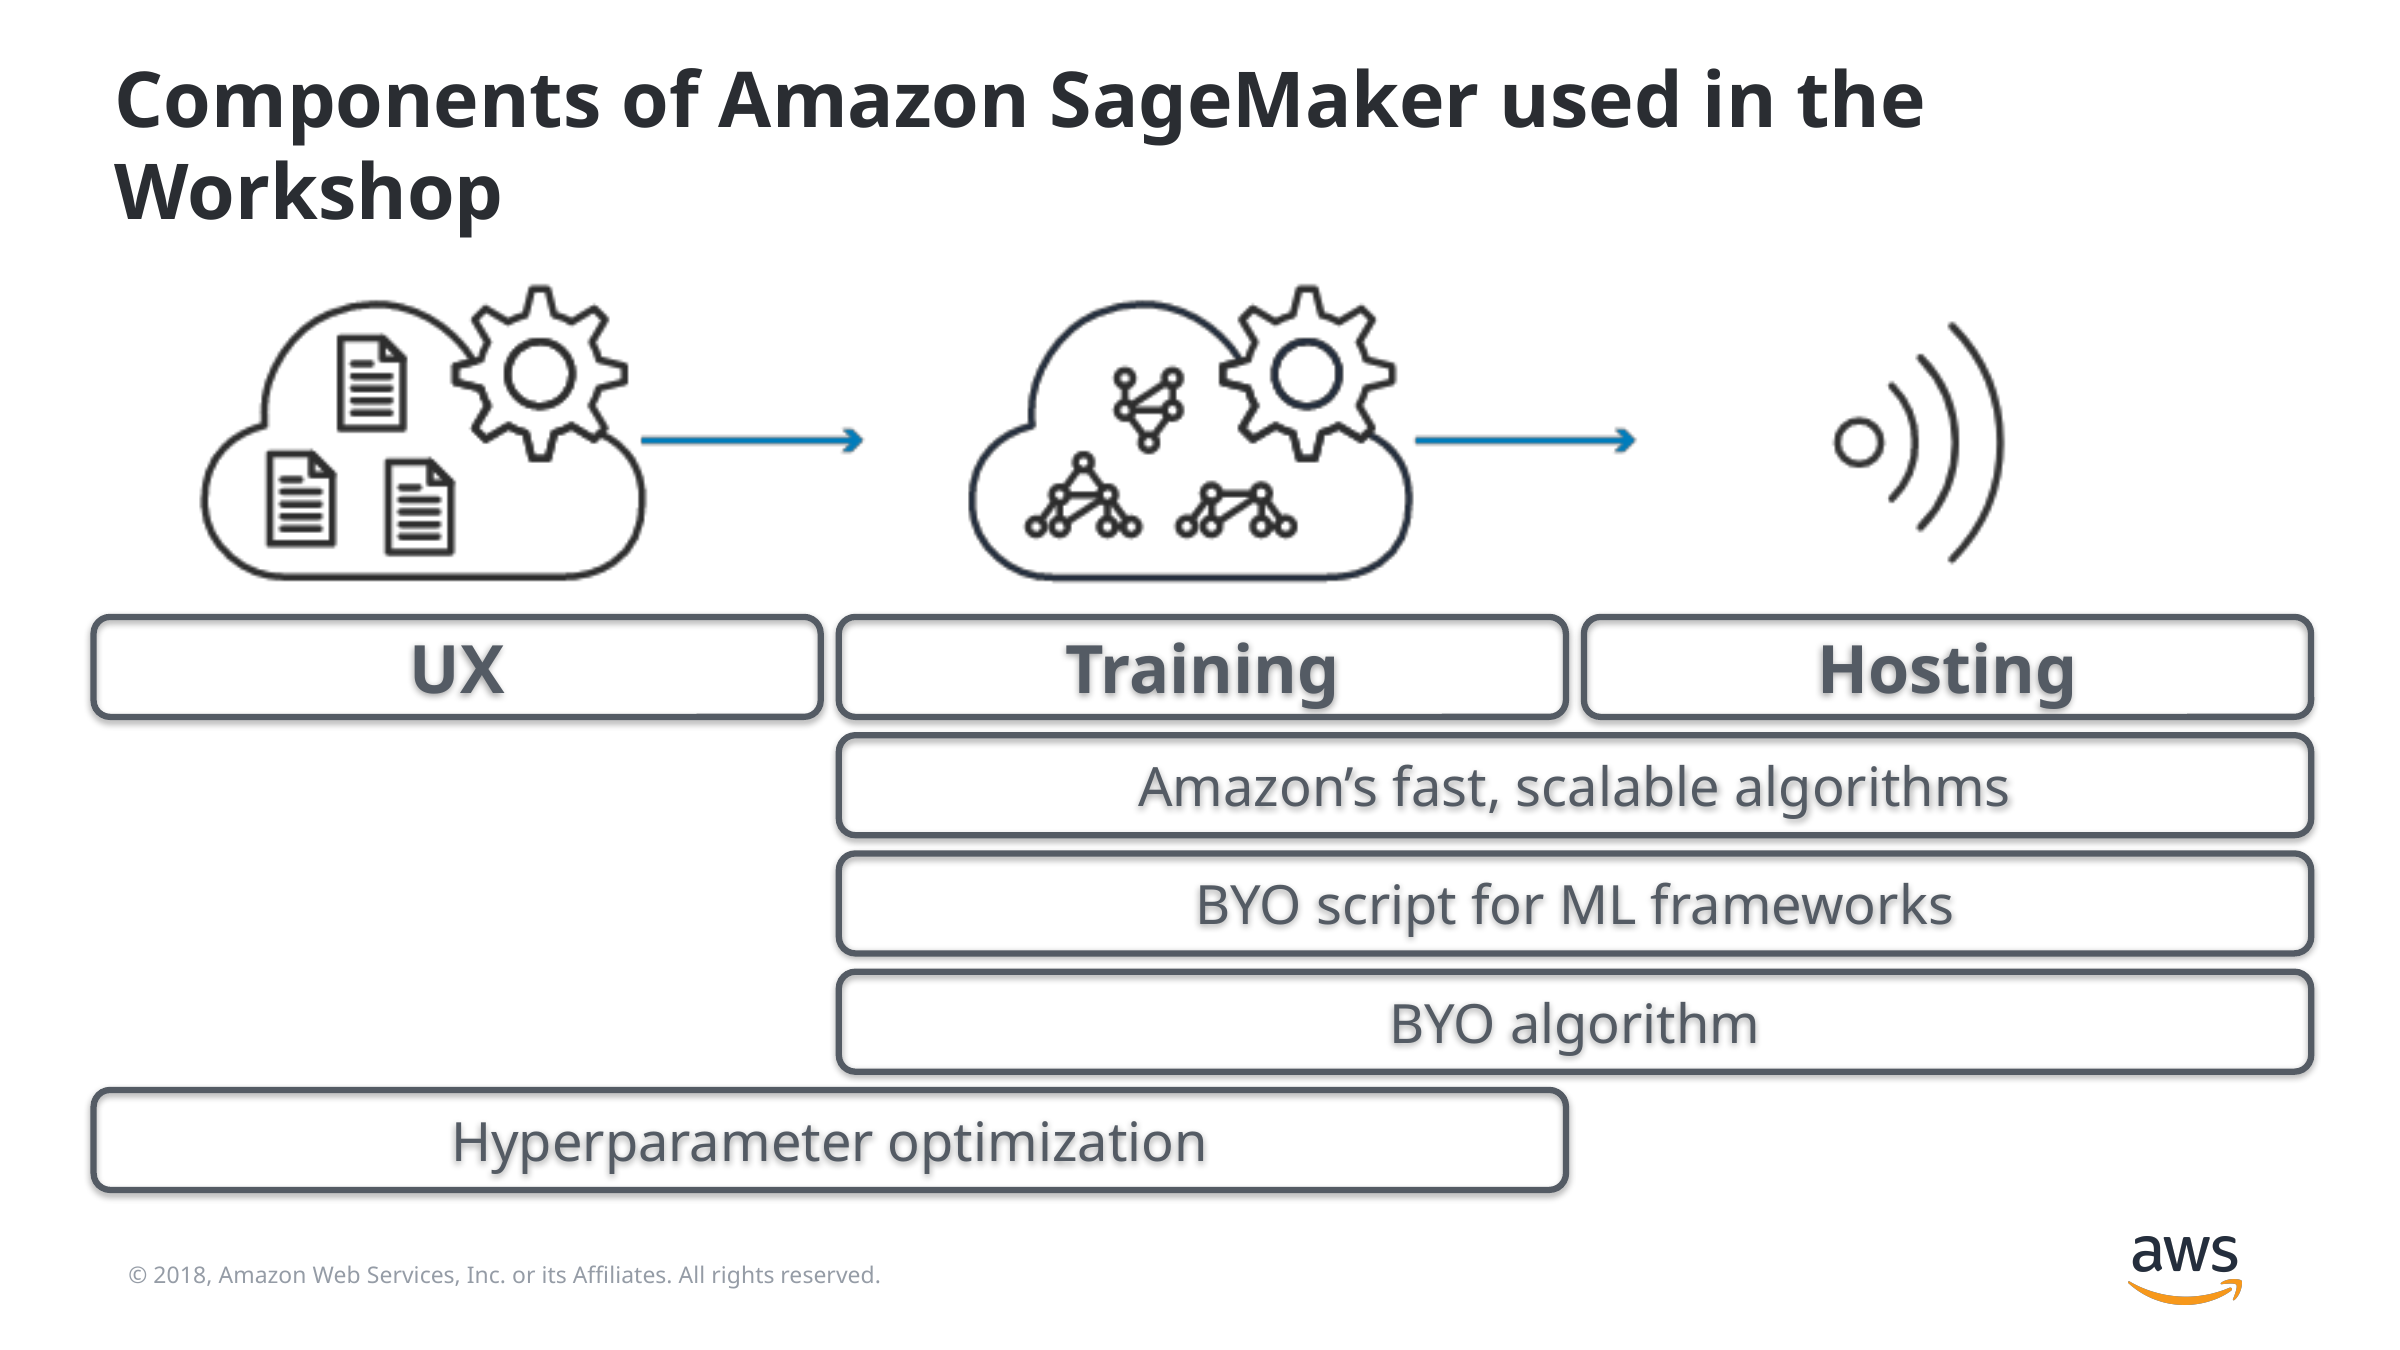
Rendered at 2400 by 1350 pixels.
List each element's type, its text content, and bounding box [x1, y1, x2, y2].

picture [2128, 1236, 2242, 1305]
picture [197, 234, 871, 639]
text_box BYO script for ML frameworks [838, 852, 2313, 955]
text_box UX [92, 616, 822, 718]
text_box BYO algorithm [838, 970, 2313, 1073]
text_box Amazon’s fast, scalable algorithms [838, 734, 2313, 836]
picture [1816, 234, 2400, 639]
text_box Components of Amazon SageMaker used in the Workshop [90, 38, 2309, 162]
text_box Hosting [1583, 616, 2312, 718]
text_box Hyperparameter optimization [92, 1089, 1567, 1191]
picture [966, 234, 1640, 639]
text_box Training [837, 616, 1567, 718]
